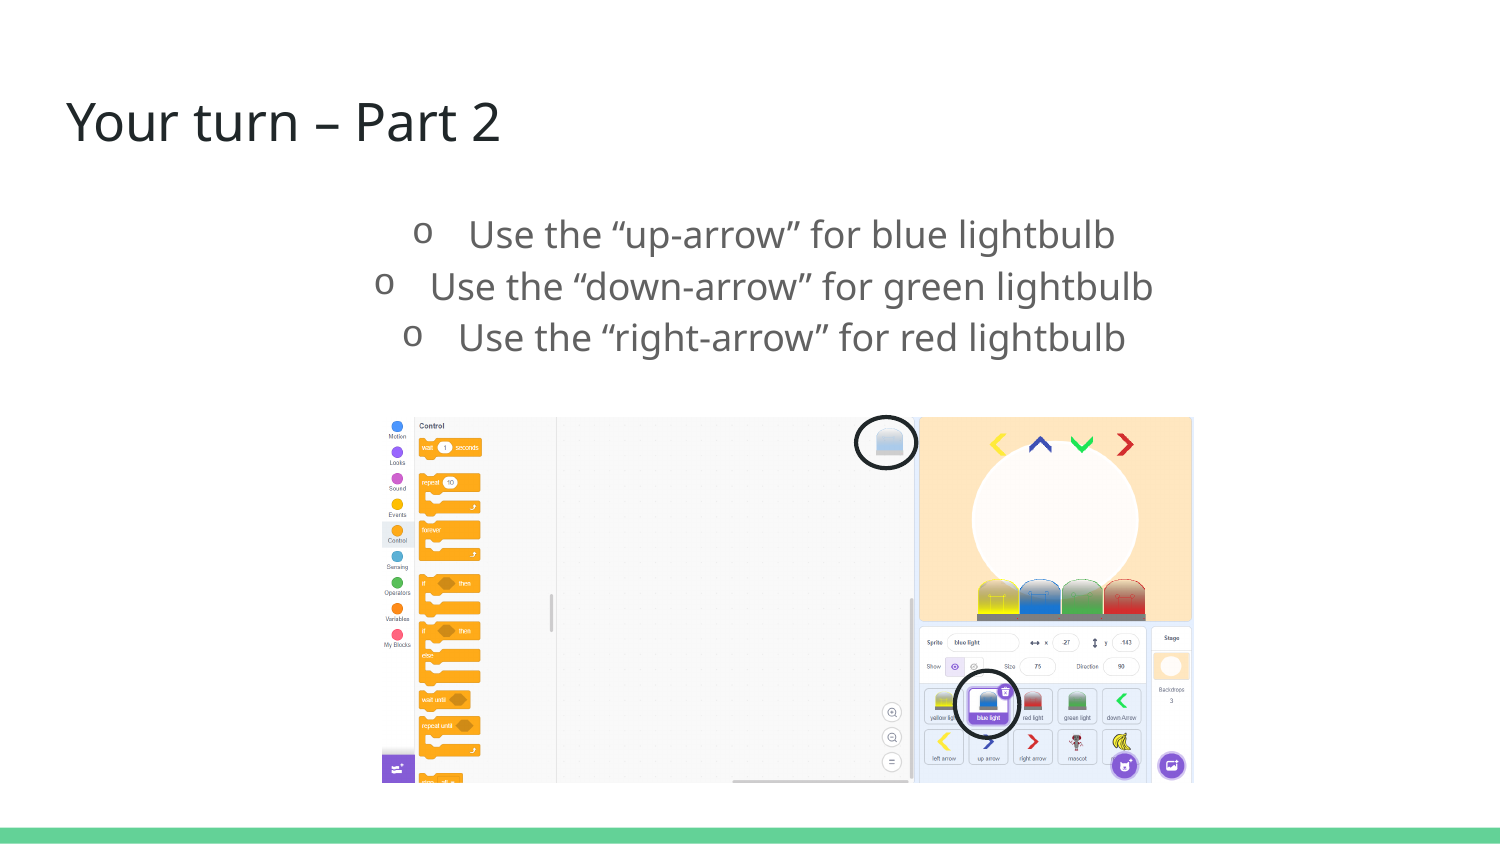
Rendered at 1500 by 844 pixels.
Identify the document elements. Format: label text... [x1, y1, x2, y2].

picture [382, 416, 1194, 783]
title Your turn – Part 2 [51, 72, 1449, 167]
list Use the “up-arrow” for blue lightbulb Use the “down-arrow” for green lightbulb Use the “right-arrow” for red lightbulb [51, 189, 1459, 387]
